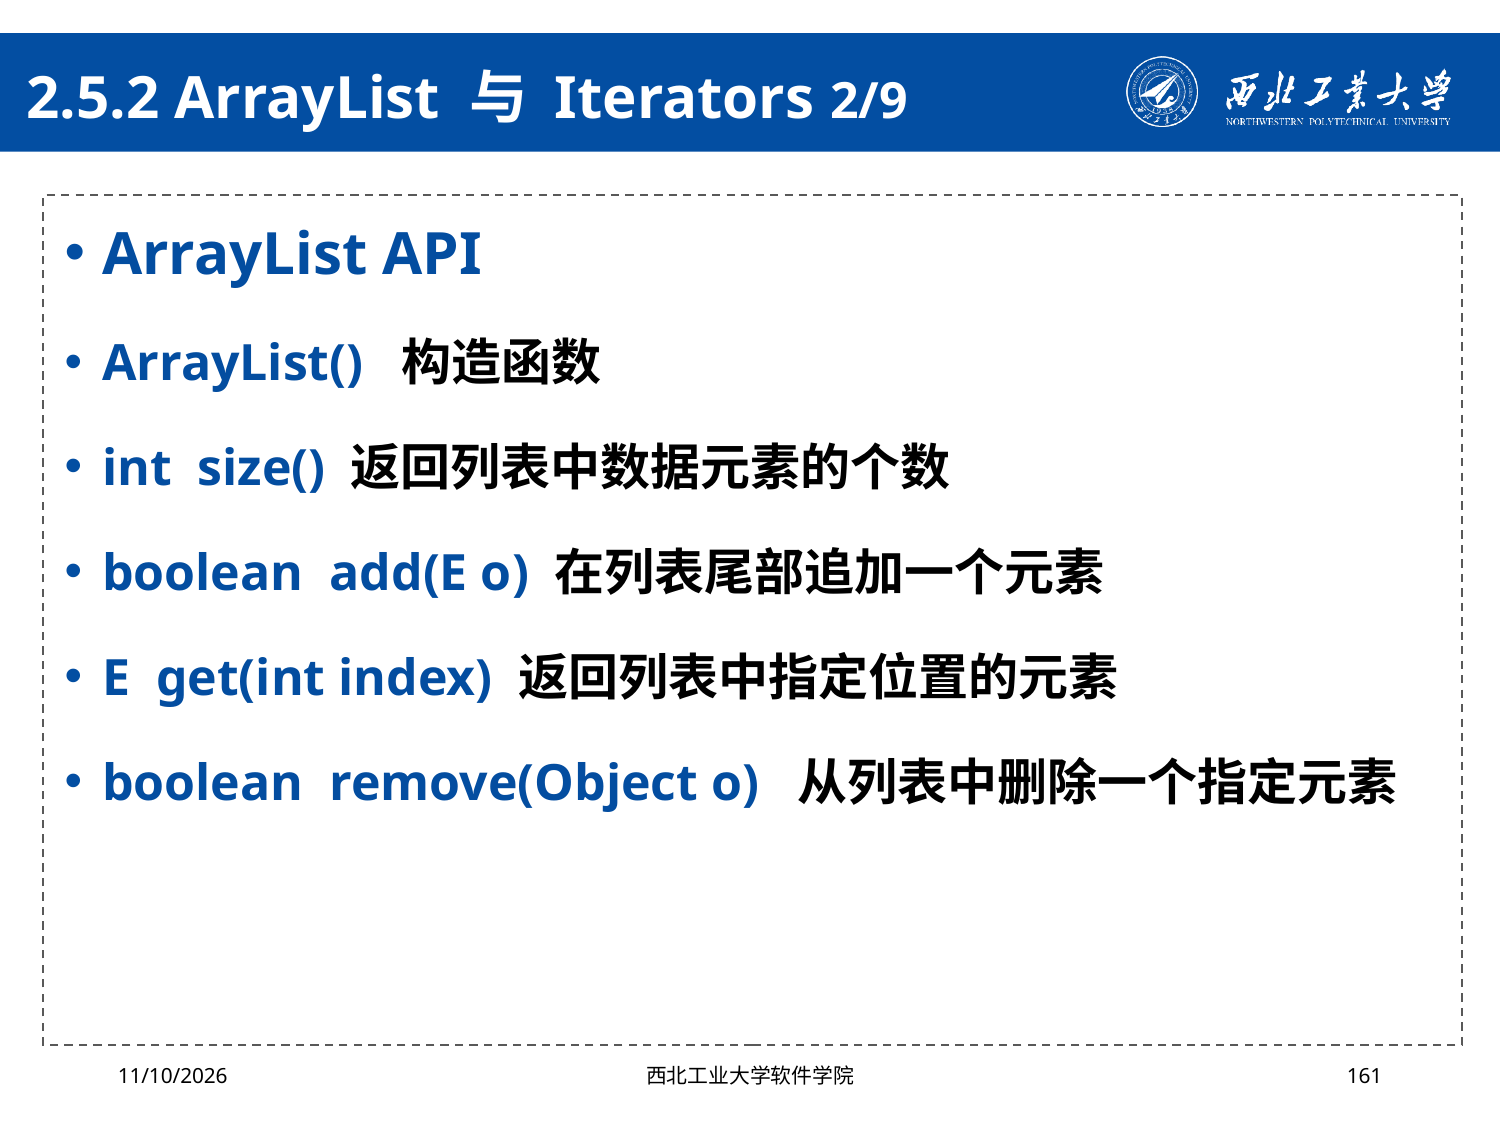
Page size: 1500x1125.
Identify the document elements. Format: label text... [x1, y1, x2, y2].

picture [1126, 56, 1198, 127]
footer 西北工业大学软件学院 [496, 1055, 1004, 1116]
slide_number 161 [1059, 1055, 1397, 1116]
title 2.5.2 ArrayList 与 Iterators 2/9 [11, 49, 1115, 149]
list ArrayList API ArrayList() 构造函数 int size() 返回列表中数据元素的个数 boolean add(E o) 在列表尾部追加一个元素 E get(int index) 返回列表中指定位置的元素 boolean remove(Object o) 从列表中删除一个指定元素 [49, 201, 1457, 1036]
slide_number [103, 1055, 441, 1116]
picture [1226, 68, 1451, 125]
